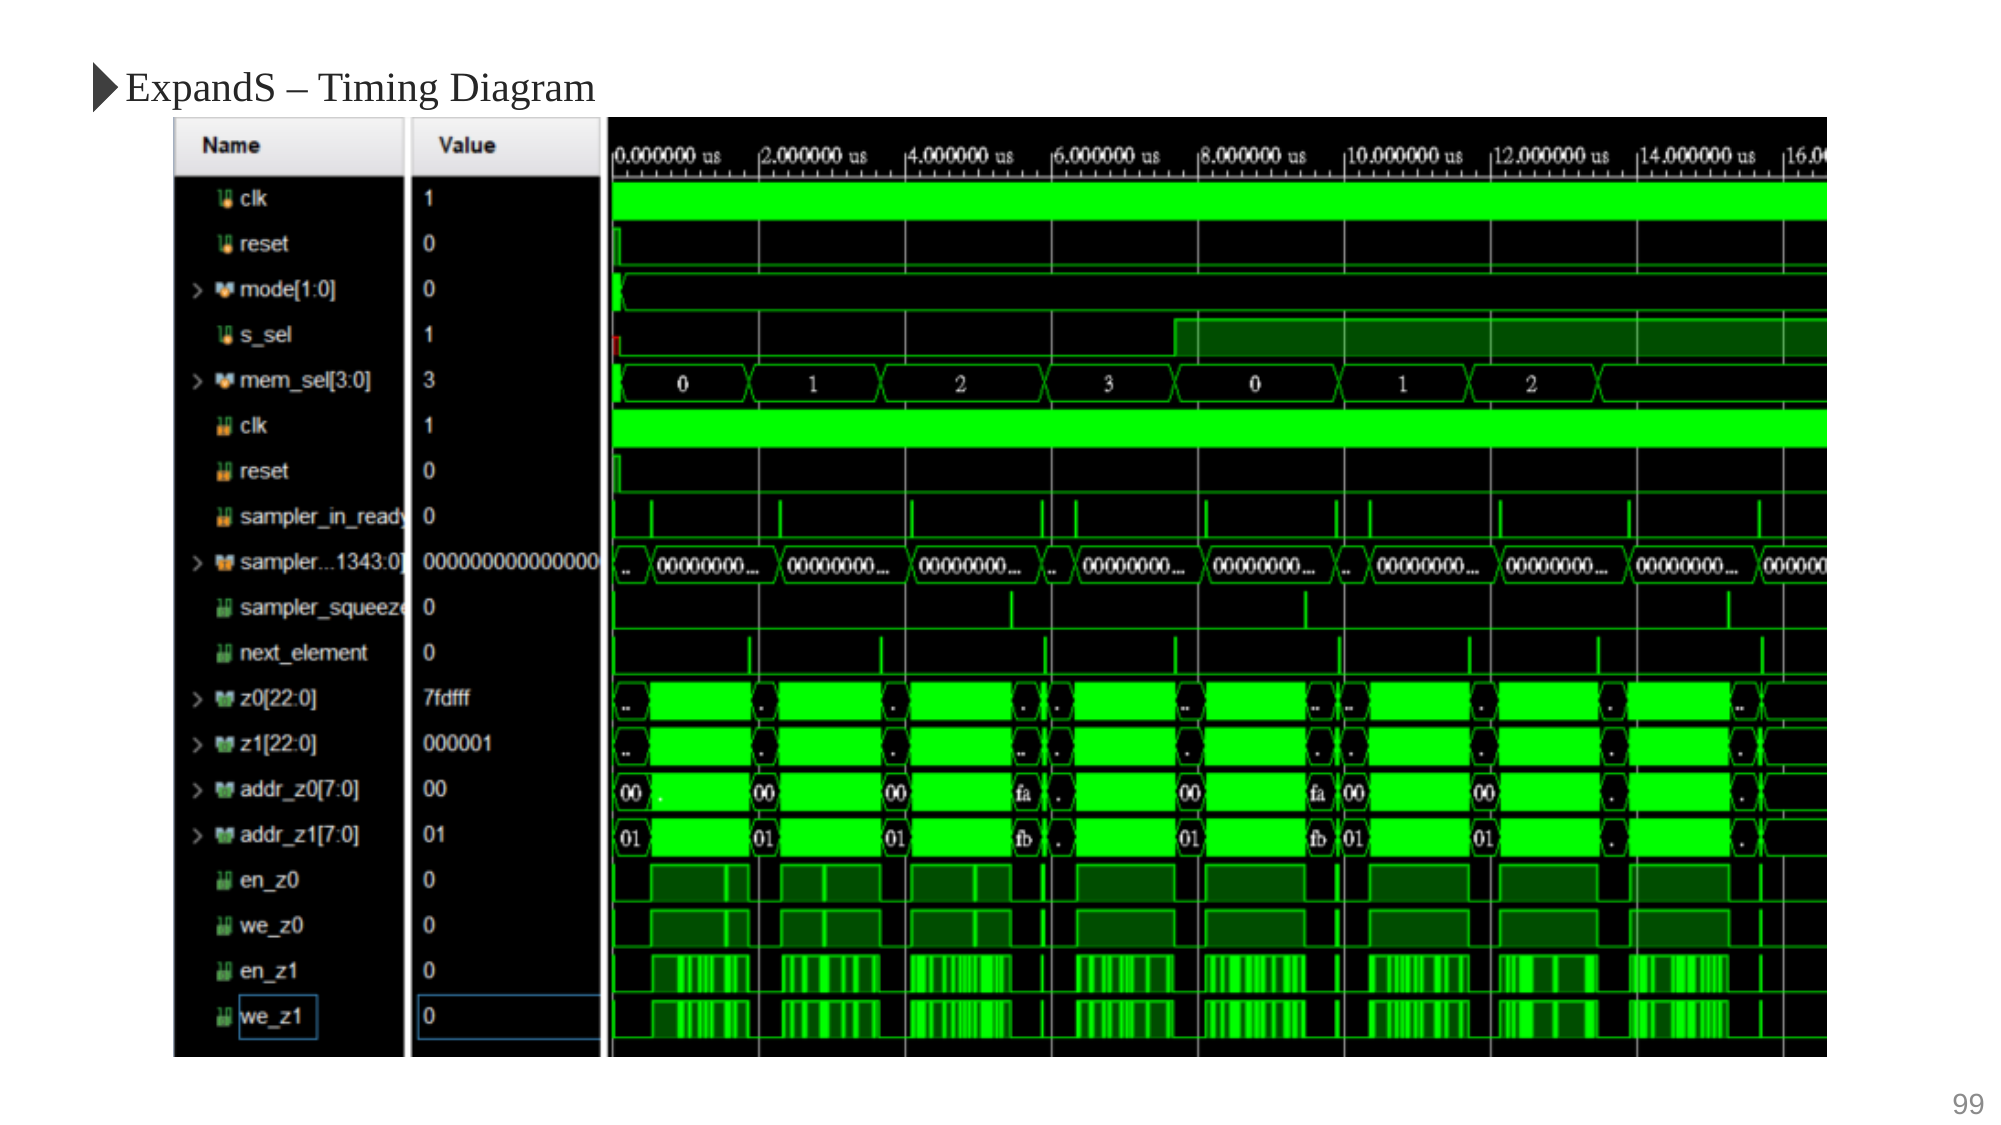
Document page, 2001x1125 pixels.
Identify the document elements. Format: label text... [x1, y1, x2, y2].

slide_number 99 [1550, 1072, 2000, 1125]
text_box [93, 52, 613, 118]
picture [173, 117, 1827, 1057]
